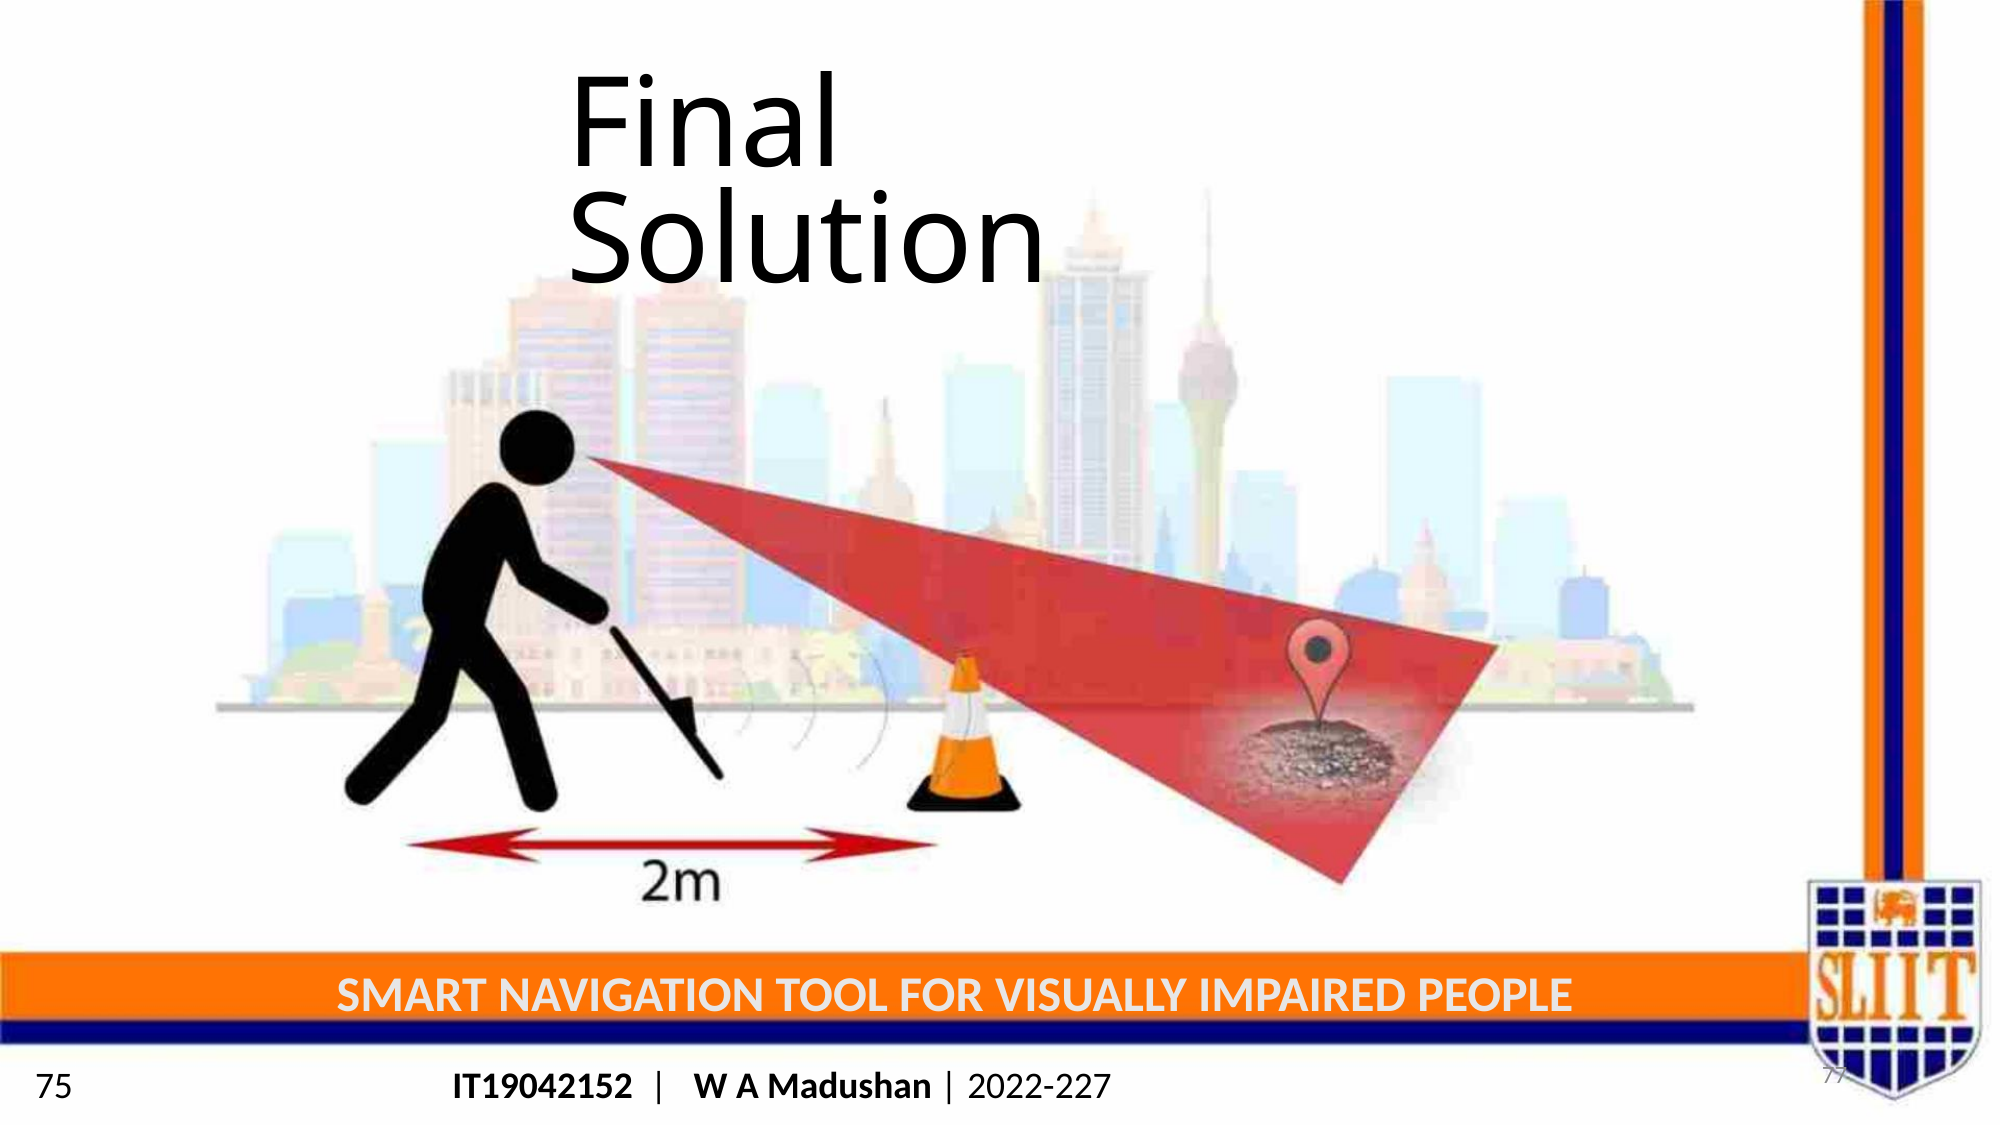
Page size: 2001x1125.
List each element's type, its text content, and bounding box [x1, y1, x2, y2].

text_box Final Solution [565, 75, 1266, 308]
text_box 75 [35, 1068, 98, 1107]
text_box [0, 0, 2000, 1125]
text_box IT19042152 | W A Madushan | 2022-227 [452, 1068, 1136, 1107]
text_box SMART NAVIGATION TOOL FOR VISUALLY IMPAIRED PEOPLE [336, 971, 1617, 1022]
text_box 77 [1821, 1063, 1873, 1089]
